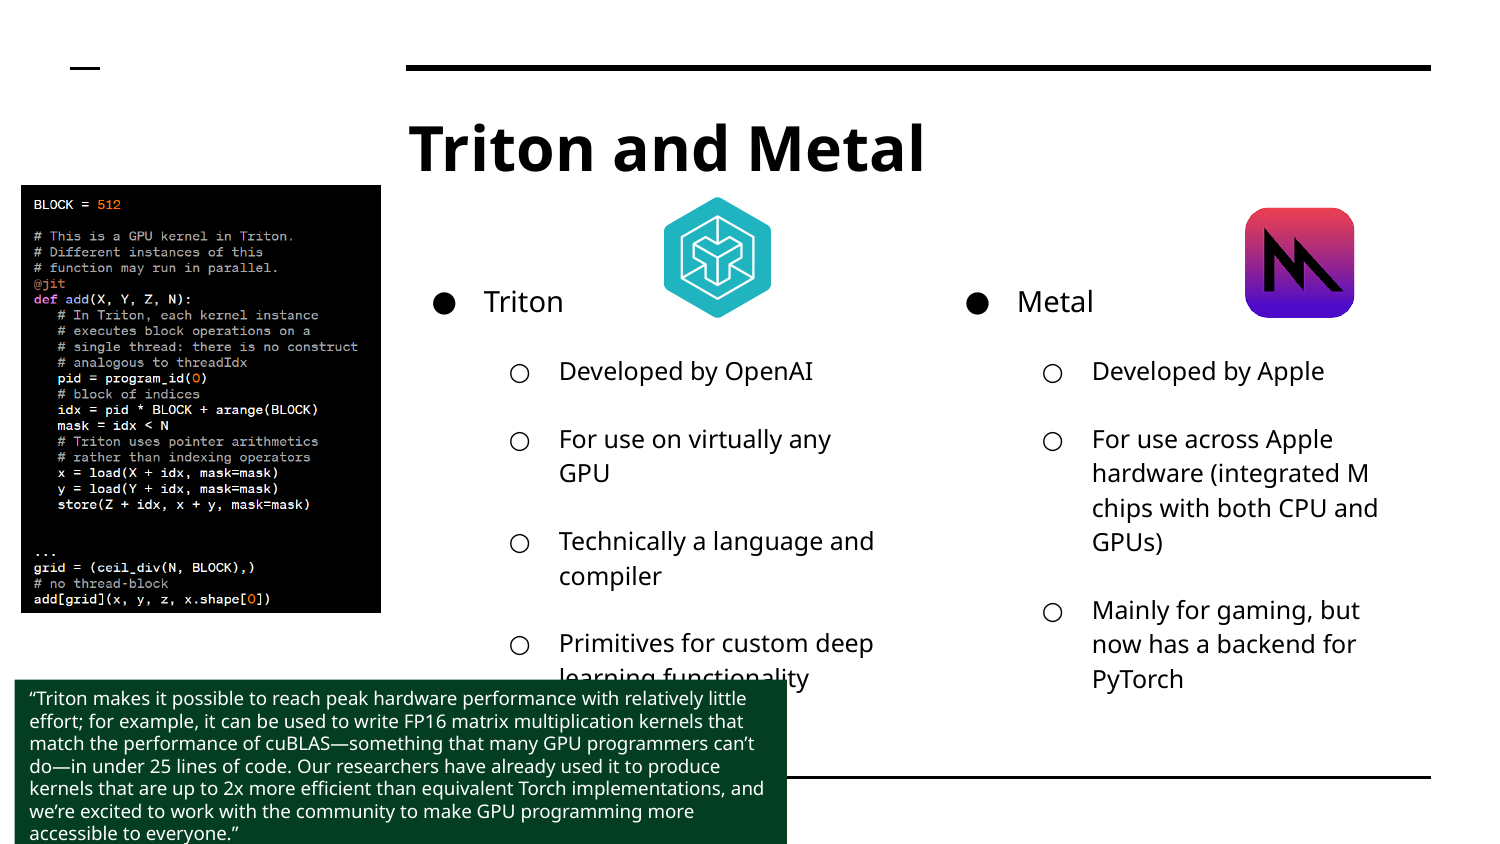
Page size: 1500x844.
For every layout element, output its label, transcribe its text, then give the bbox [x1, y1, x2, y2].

picture [664, 196, 771, 318]
title Triton and Metal [393, 94, 1431, 199]
picture [1239, 202, 1360, 324]
text_box “Triton makes it possible to reach peak hardware performance with relatively little effort; for example, it can be used to write FP16 matrix multiplication kernels that match the performance of cuBLAS—something that many GPU programmers can’t do—in under 25 lines of code. Our researchers have already used it to produce kernels that are up to 2x more efficient than equivalent Torch implementations, and we’re excited to work with the community to make GPU programming more accessible to everyone.” [14, 679, 787, 844]
list Triton Developed by OpenAI For use on virtually any GPU Technically a language and compiler Primitives for custom deep learning functionality [393, 262, 898, 756]
picture [21, 185, 381, 614]
list Metal Developed by Apple For use across Apple hardware (integrated M chips with both CPU and GPUs) Mainly for gaming, but now has a backend for PyTorch [926, 262, 1431, 756]
